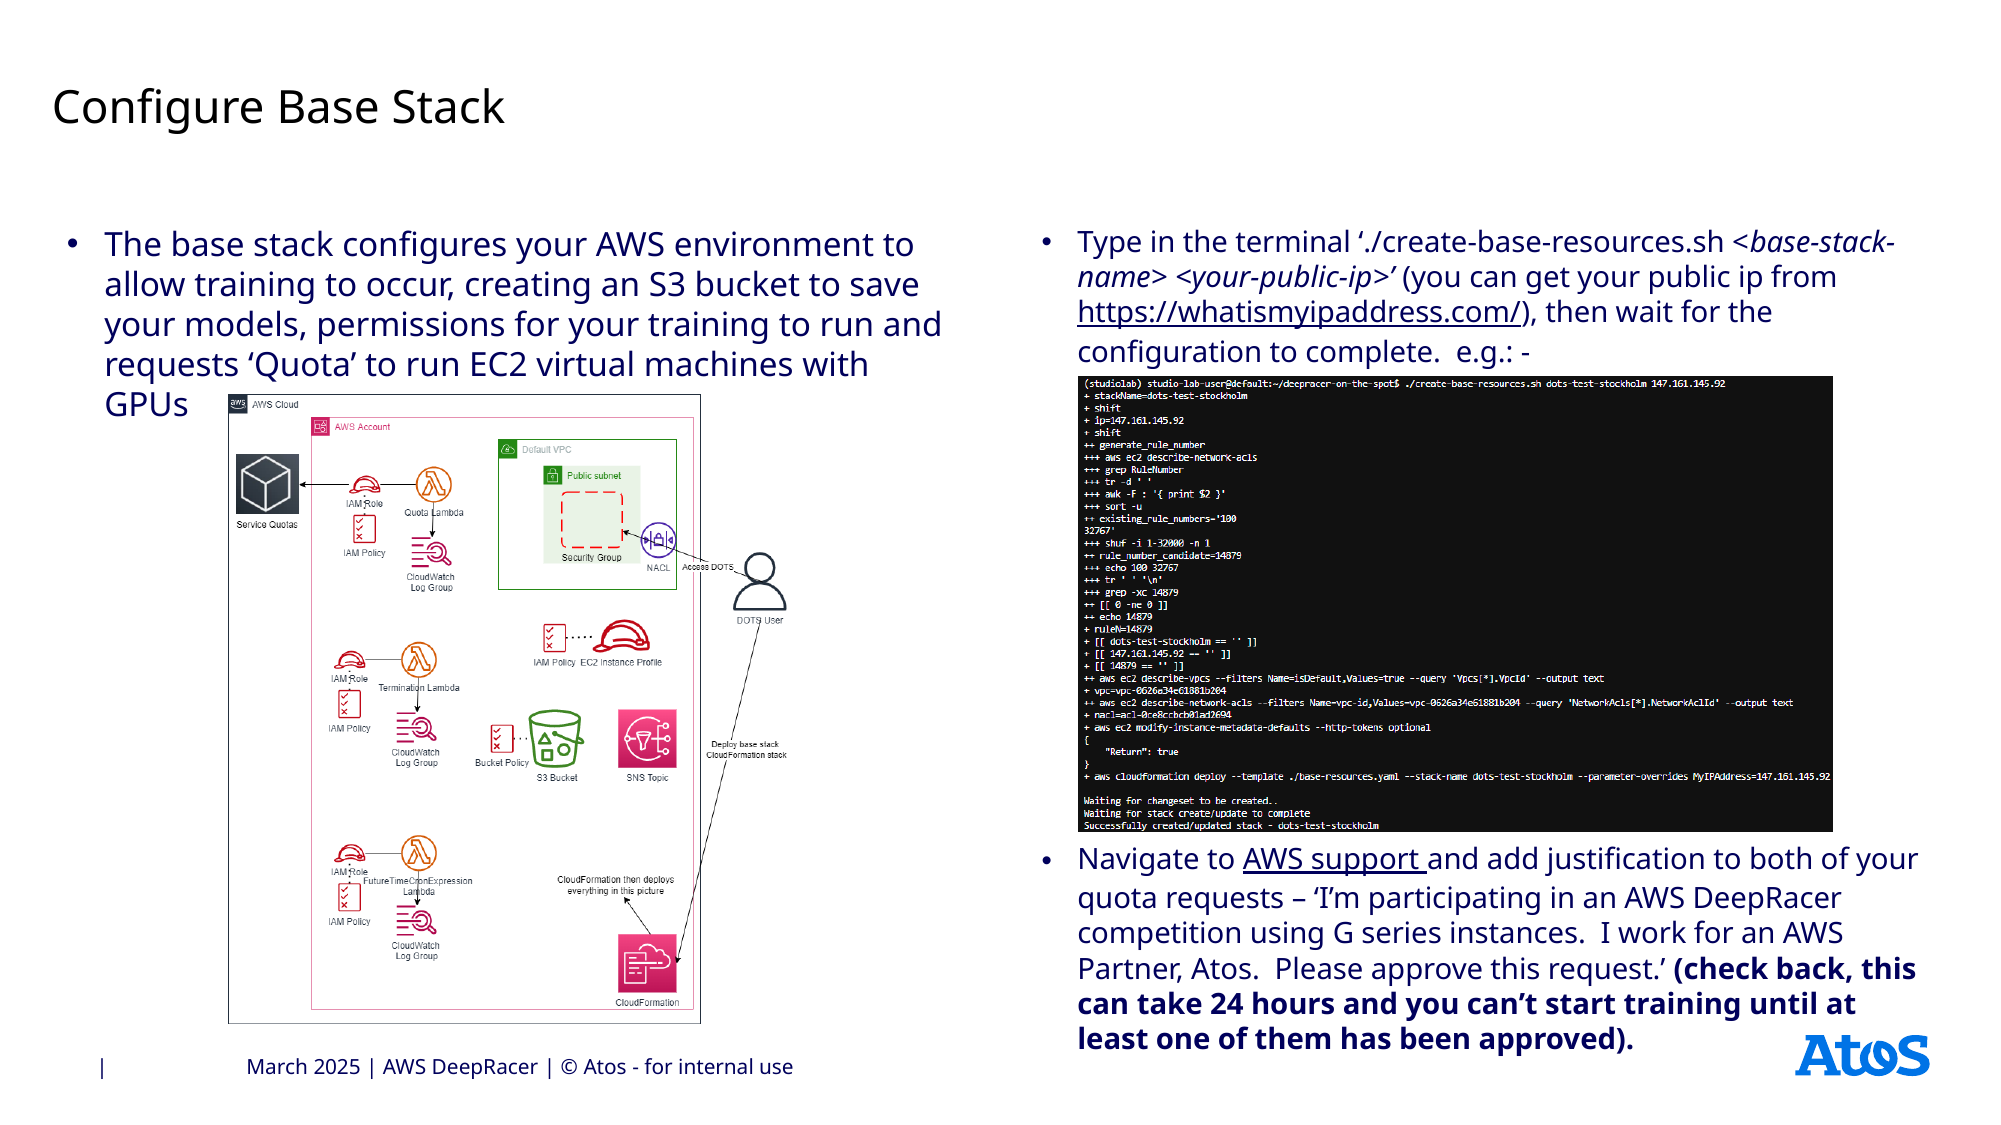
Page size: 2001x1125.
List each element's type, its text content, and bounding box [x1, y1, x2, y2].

title Configure Base Stack [51, 77, 1936, 134]
picture [228, 394, 789, 1024]
picture [1078, 376, 1833, 832]
list Type in the terminal ‘./create-base-resources.sh <base-stack-name> <your-public-ip>’ (you can get your public ip from https://whatismyipaddress.com/), then wait for the configuration to complete. e.g.: - Navigate to AWS support and add justification to both of your quota requests – ‘I’m participating in an AWS DeepRacer competition using G series instances. I work for an AWS Partner, Atos. Please approve this request.’ (check back, this can take 24 hours and you can’t start training until at least one of them has been approved). [1026, 215, 1936, 1070]
list The base stack configures your AWS environment to allow training to occur, creating an S3 bucket to save your models, permissions for your training to run and requests ‘Quota’ to run EC2 virtual machines with GPUs [51, 215, 962, 977]
